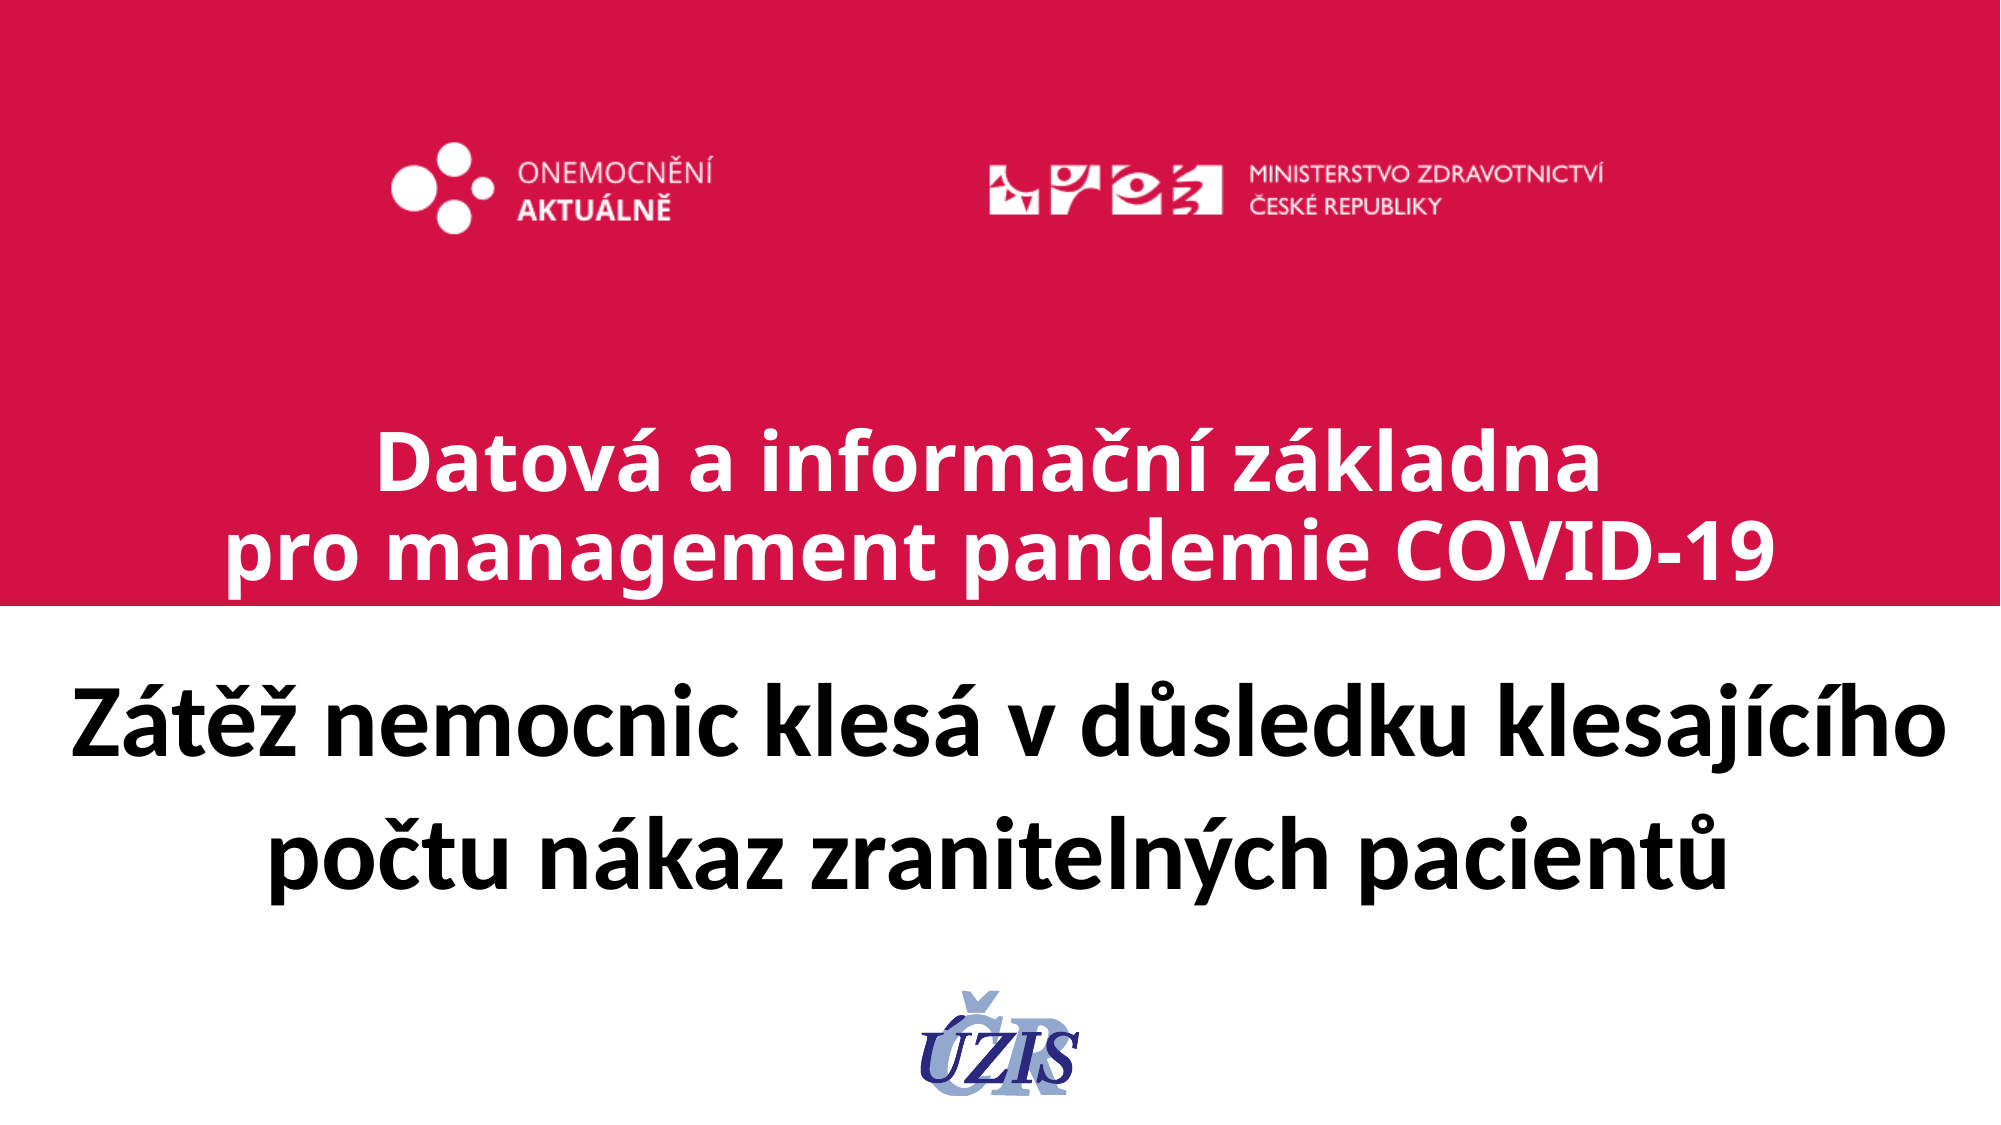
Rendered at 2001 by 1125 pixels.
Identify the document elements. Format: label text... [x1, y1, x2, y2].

title Datová a informační základna pro management pandemie COVID-19 [0, 410, 2000, 606]
subtitle Zátěž nemocnic klesá v důsledku klesajícího počtu nákaz zranitelných pacientů [48, 605, 1974, 973]
